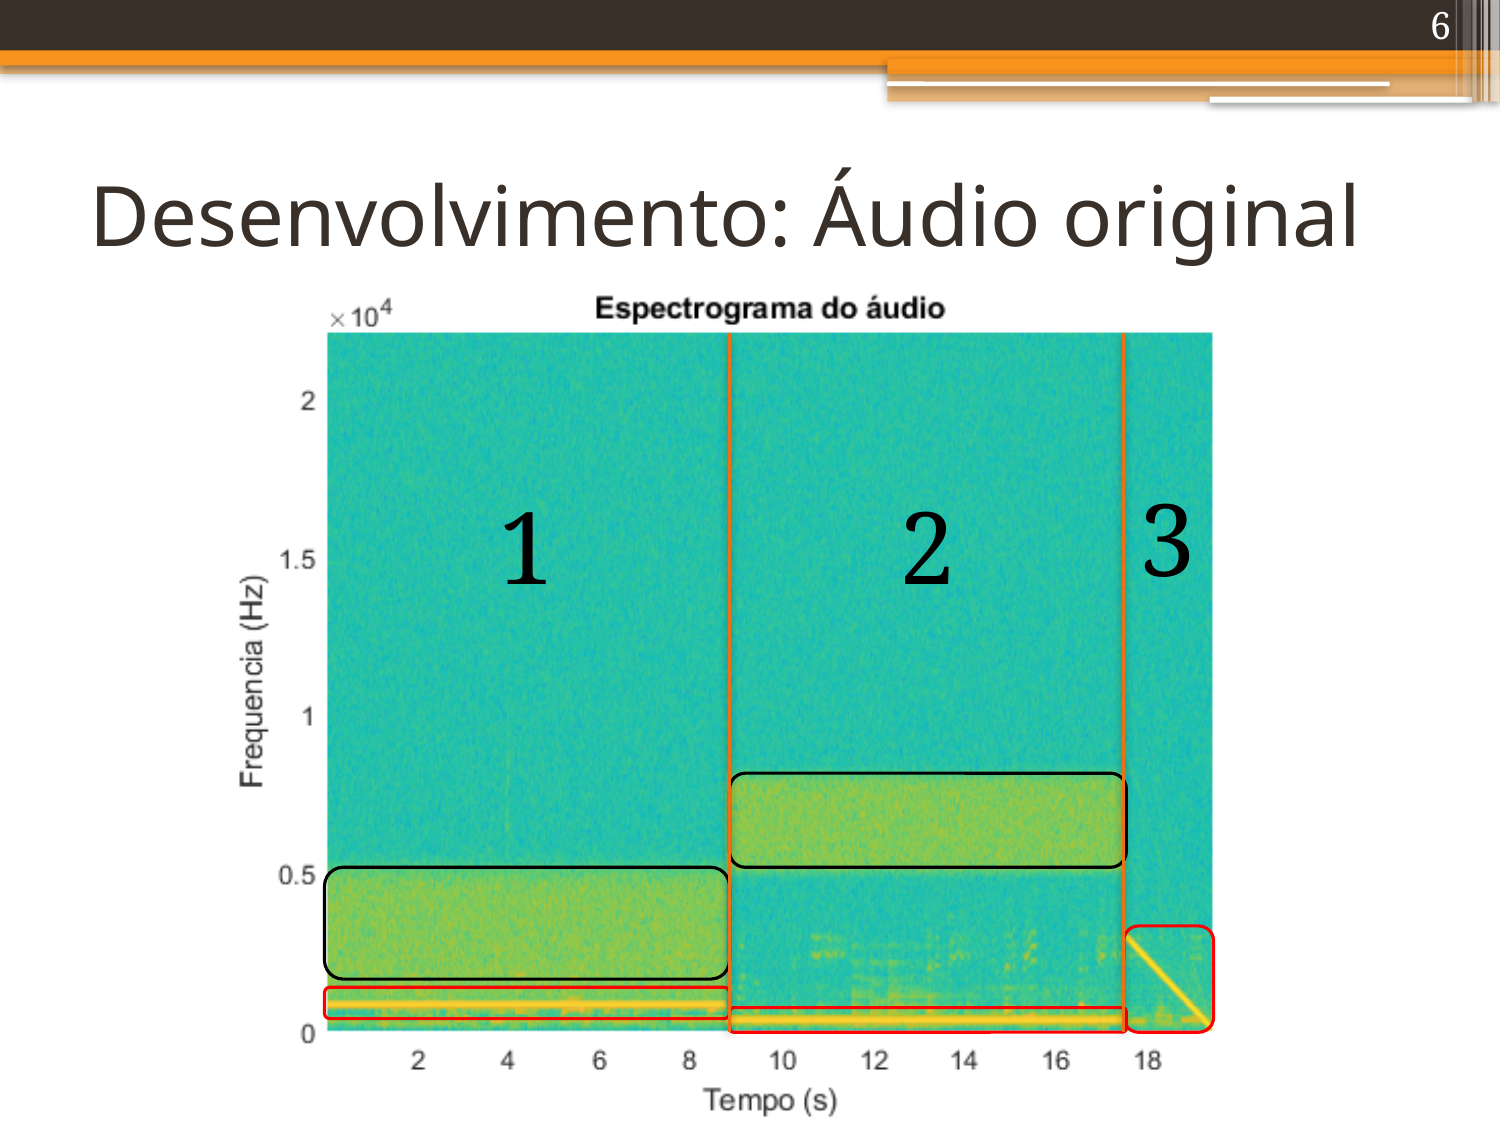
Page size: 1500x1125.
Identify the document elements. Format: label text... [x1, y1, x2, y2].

picture [179, 270, 1321, 1125]
slide_number 6 [1341, 0, 1466, 61]
title Desenvolvimento: Áudio original [75, 125, 1425, 301]
